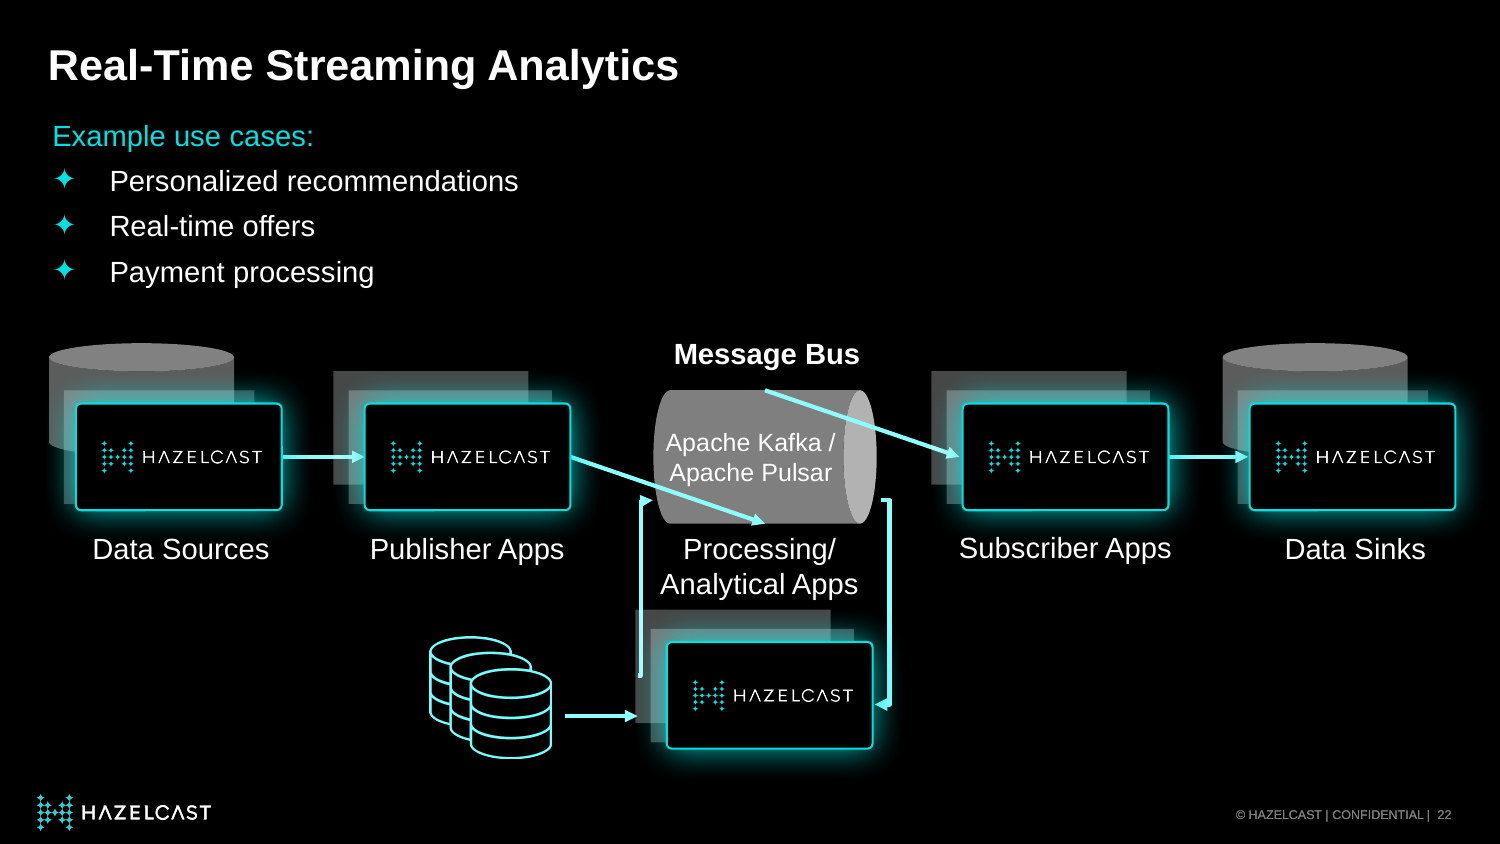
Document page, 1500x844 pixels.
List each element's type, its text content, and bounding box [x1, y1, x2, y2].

text_box Data Sources [80, 524, 282, 574]
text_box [874, 500, 882, 705]
text_box Subscriber Apps [934, 522, 1196, 573]
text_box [1267, 523, 1444, 529]
text_box Message Bus [644, 327, 890, 378]
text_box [635, 609, 873, 749]
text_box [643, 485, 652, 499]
text_box Processing/ Analytical Apps [658, 523, 869, 608]
text_box Data Sinks [1267, 528, 1444, 574]
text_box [1222, 342, 1456, 511]
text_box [970, 522, 1161, 526]
text_box Client Applications [80, 523, 277, 529]
text_box Systems of Record [366, 522, 569, 529]
title Real-Time Streaming Analytics [37, 37, 1463, 97]
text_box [931, 370, 1169, 511]
text_box Example use cases: Personalized recommendations Real-time offers Payment processing [37, 109, 559, 296]
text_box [48, 342, 282, 511]
text_box Apache Kafka / Apache Pulsar [643, 390, 859, 482]
picture [37, 794, 211, 831]
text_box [965, 522, 1167, 529]
text_box [652, 477, 882, 523]
picture [429, 636, 552, 759]
text_box Publisher Apps [339, 522, 596, 573]
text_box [637, 499, 654, 608]
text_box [333, 370, 571, 511]
